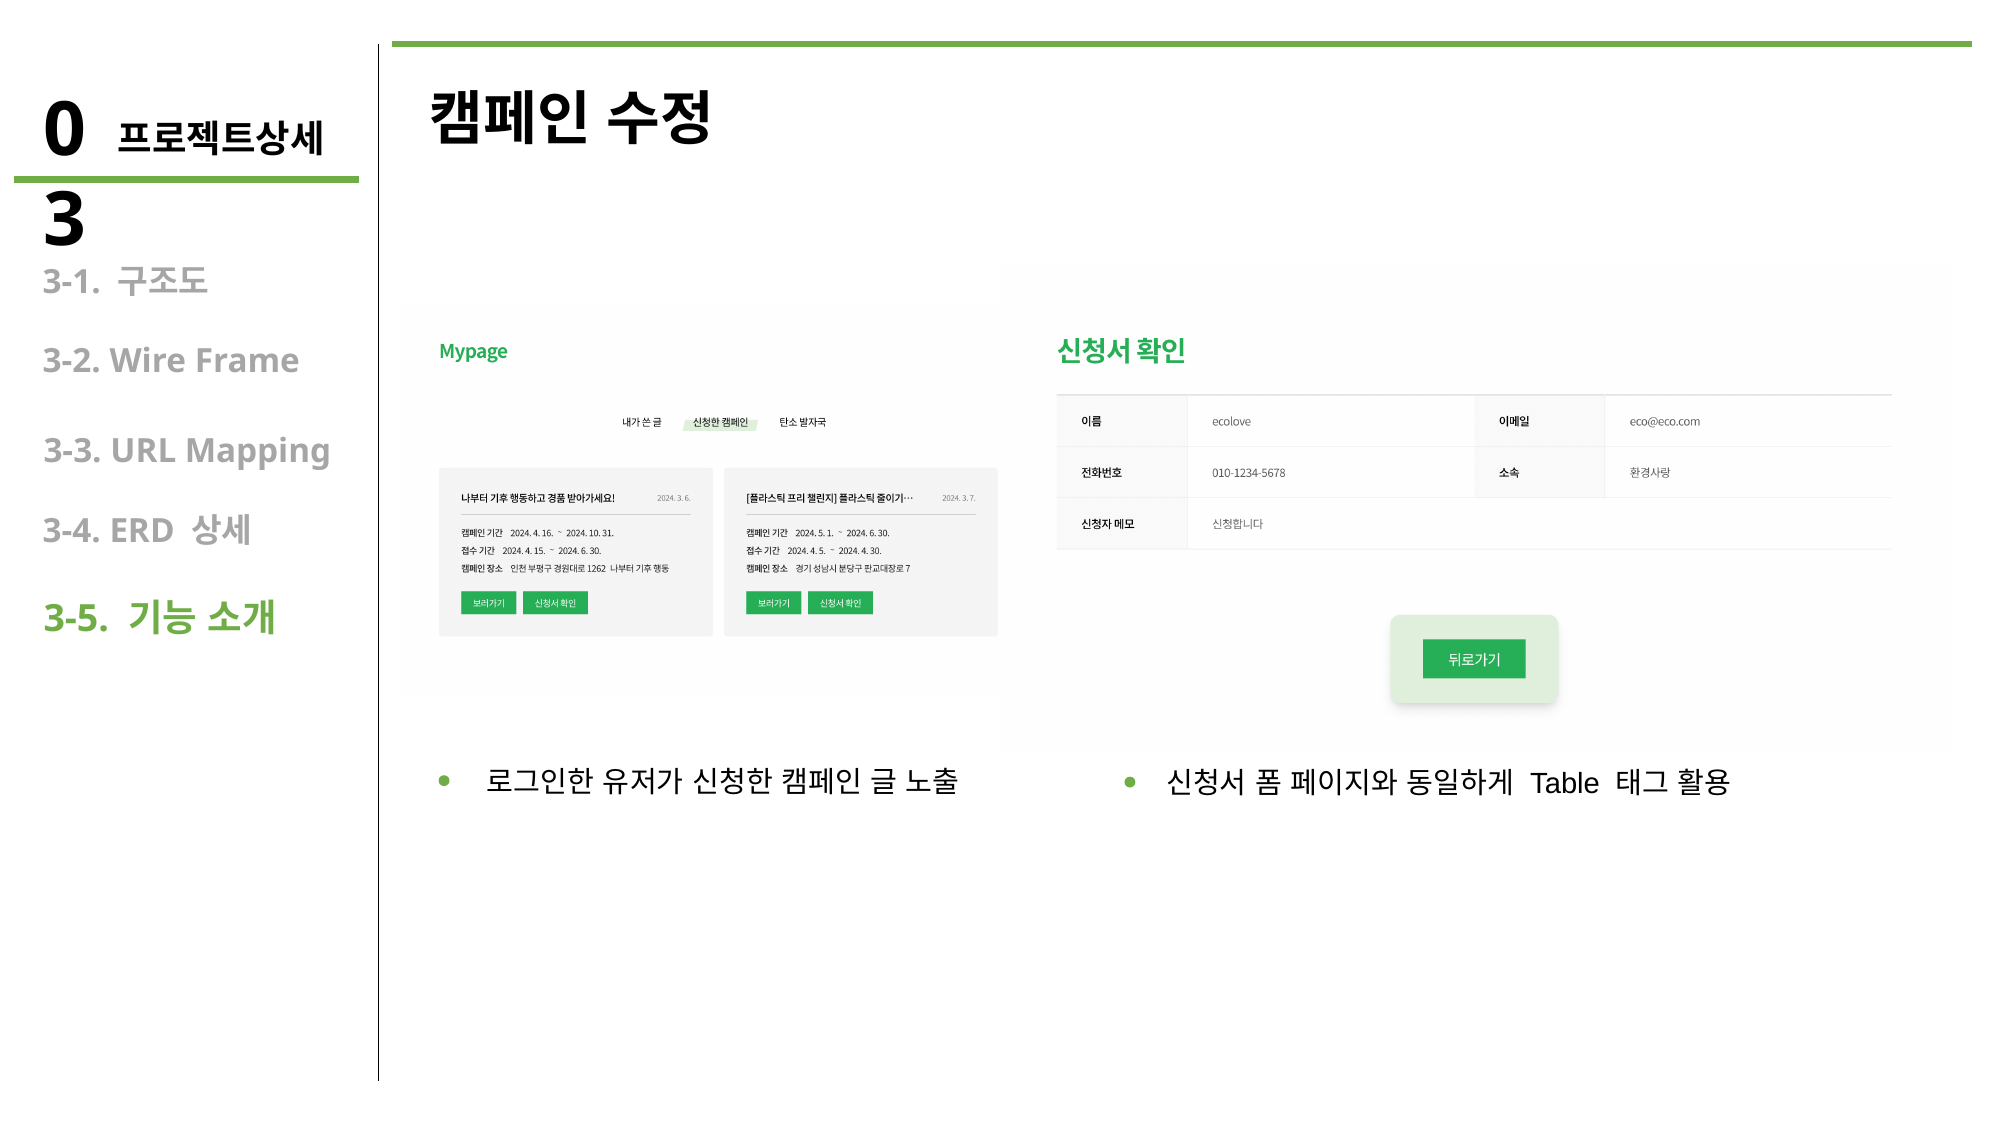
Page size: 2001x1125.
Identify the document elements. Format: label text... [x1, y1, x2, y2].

text_box 캠페인 수정 [415, 73, 729, 159]
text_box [1124, 757, 1765, 808]
text_box 03 [14, 73, 116, 176]
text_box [438, 755, 1000, 807]
text_box 3-1. 구조도 3-2. Wire Frame 3-3. URL Mapping 3-4. ERD 상세 3-5. 기능 소개 [19, 212, 347, 647]
text_box 프로젝트상세 [103, 107, 340, 168]
text_box 03 [14, 183, 116, 269]
picture [399, 265, 1951, 752]
